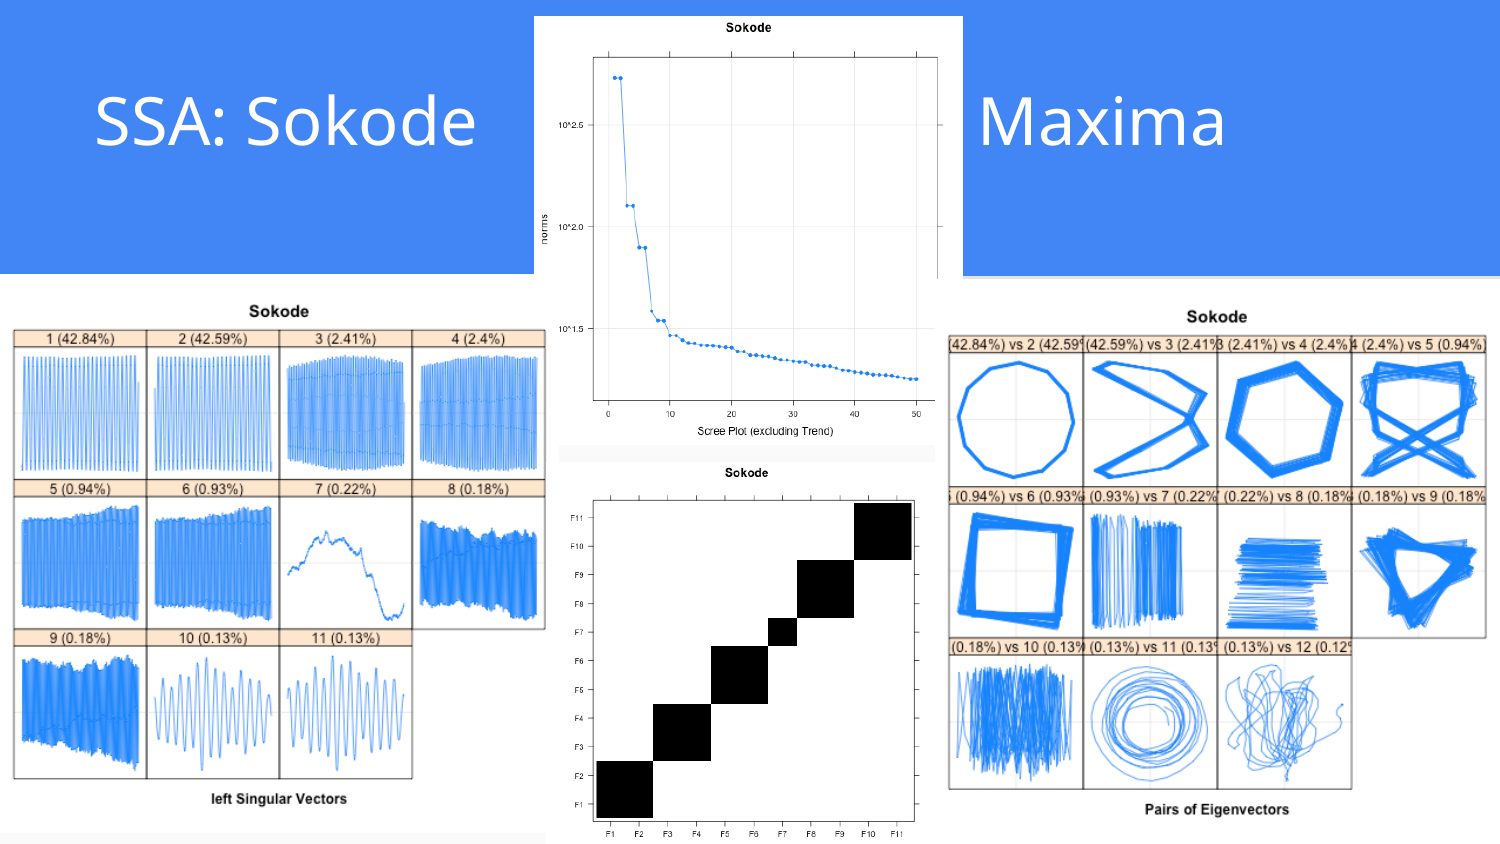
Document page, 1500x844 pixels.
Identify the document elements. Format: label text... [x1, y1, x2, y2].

title SSA: Sokode Maxima [79, 48, 529, 174]
picture [0, 16, 1500, 844]
title SSA: Sokode Maxima [968, 48, 1429, 174]
